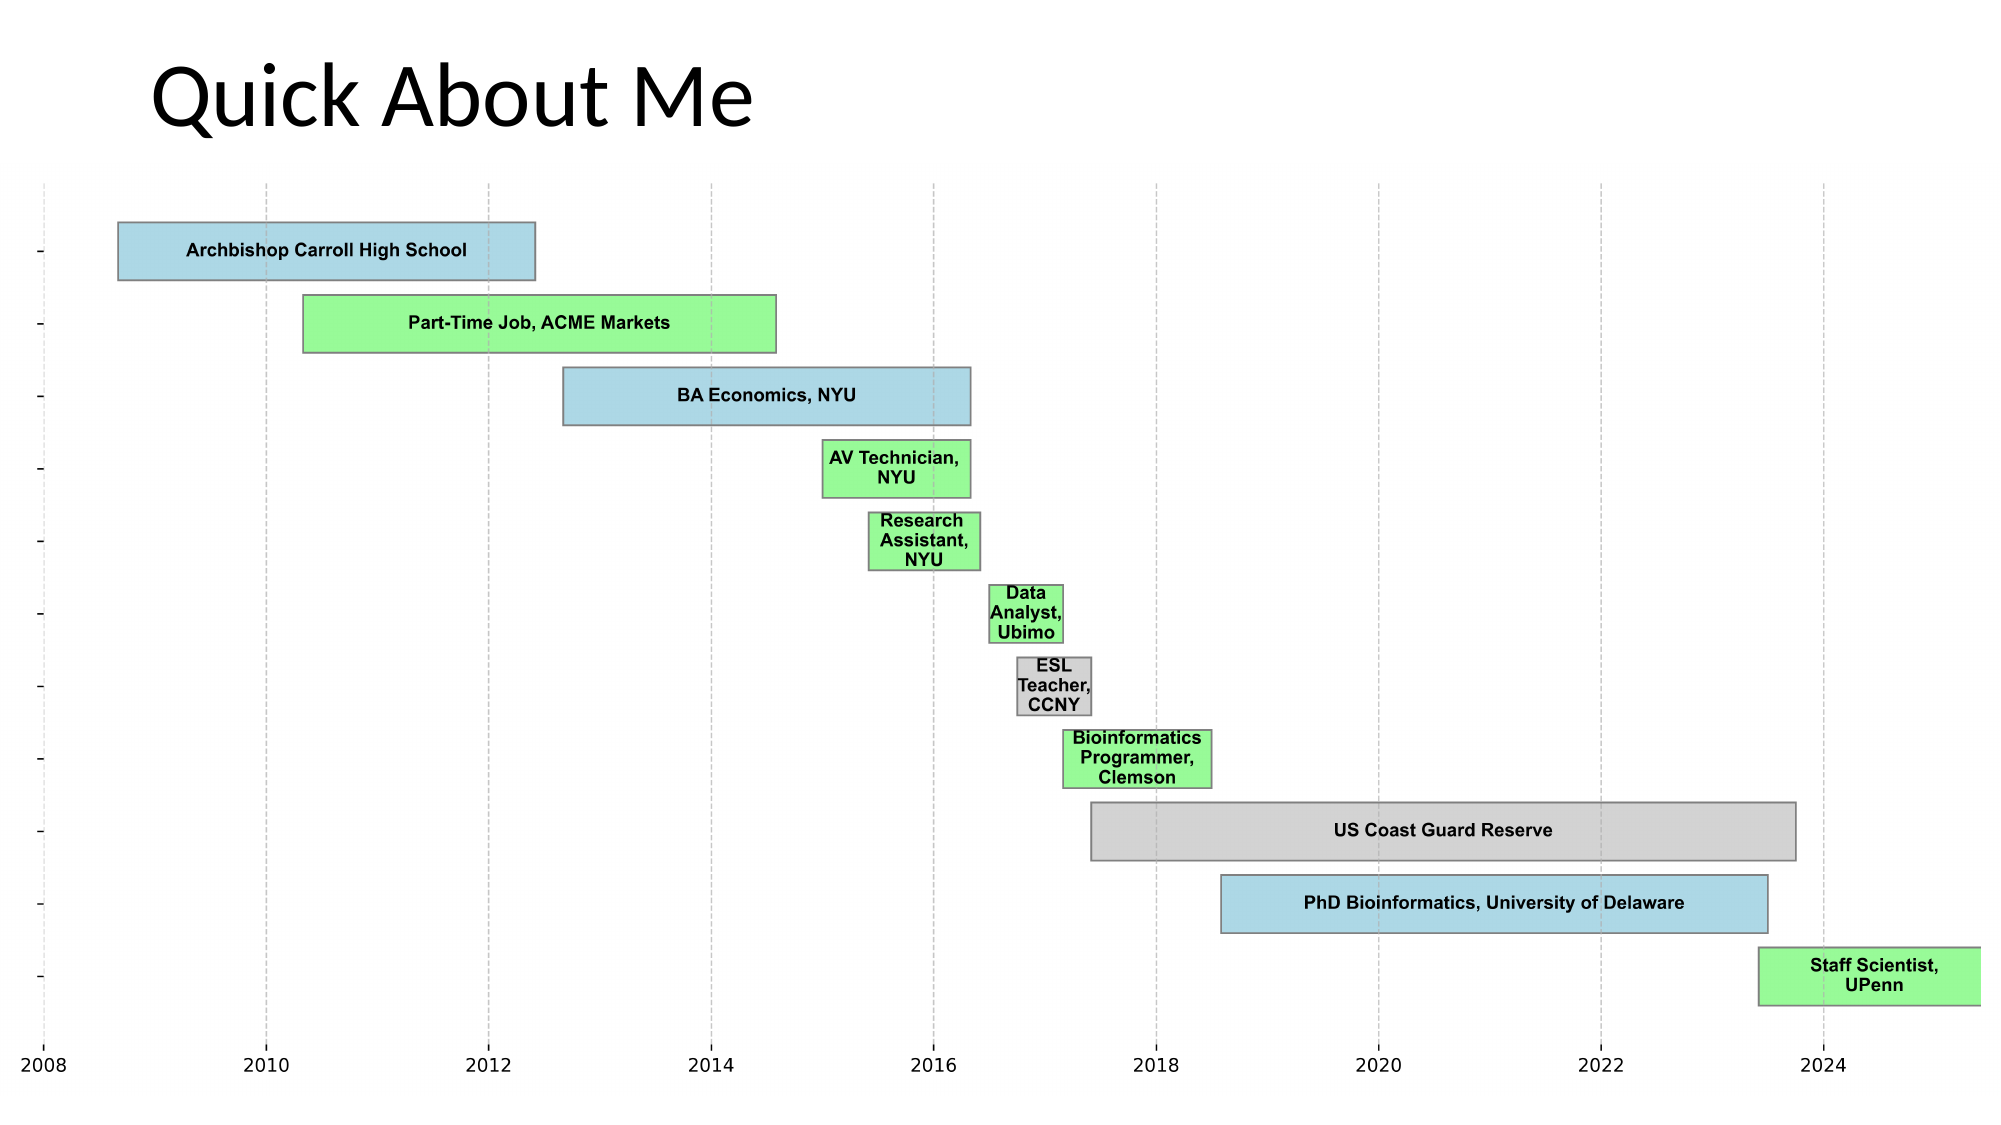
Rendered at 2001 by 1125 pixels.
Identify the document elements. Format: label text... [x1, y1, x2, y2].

title Quick About Me [135, 29, 893, 163]
picture [0, 163, 2000, 1096]
